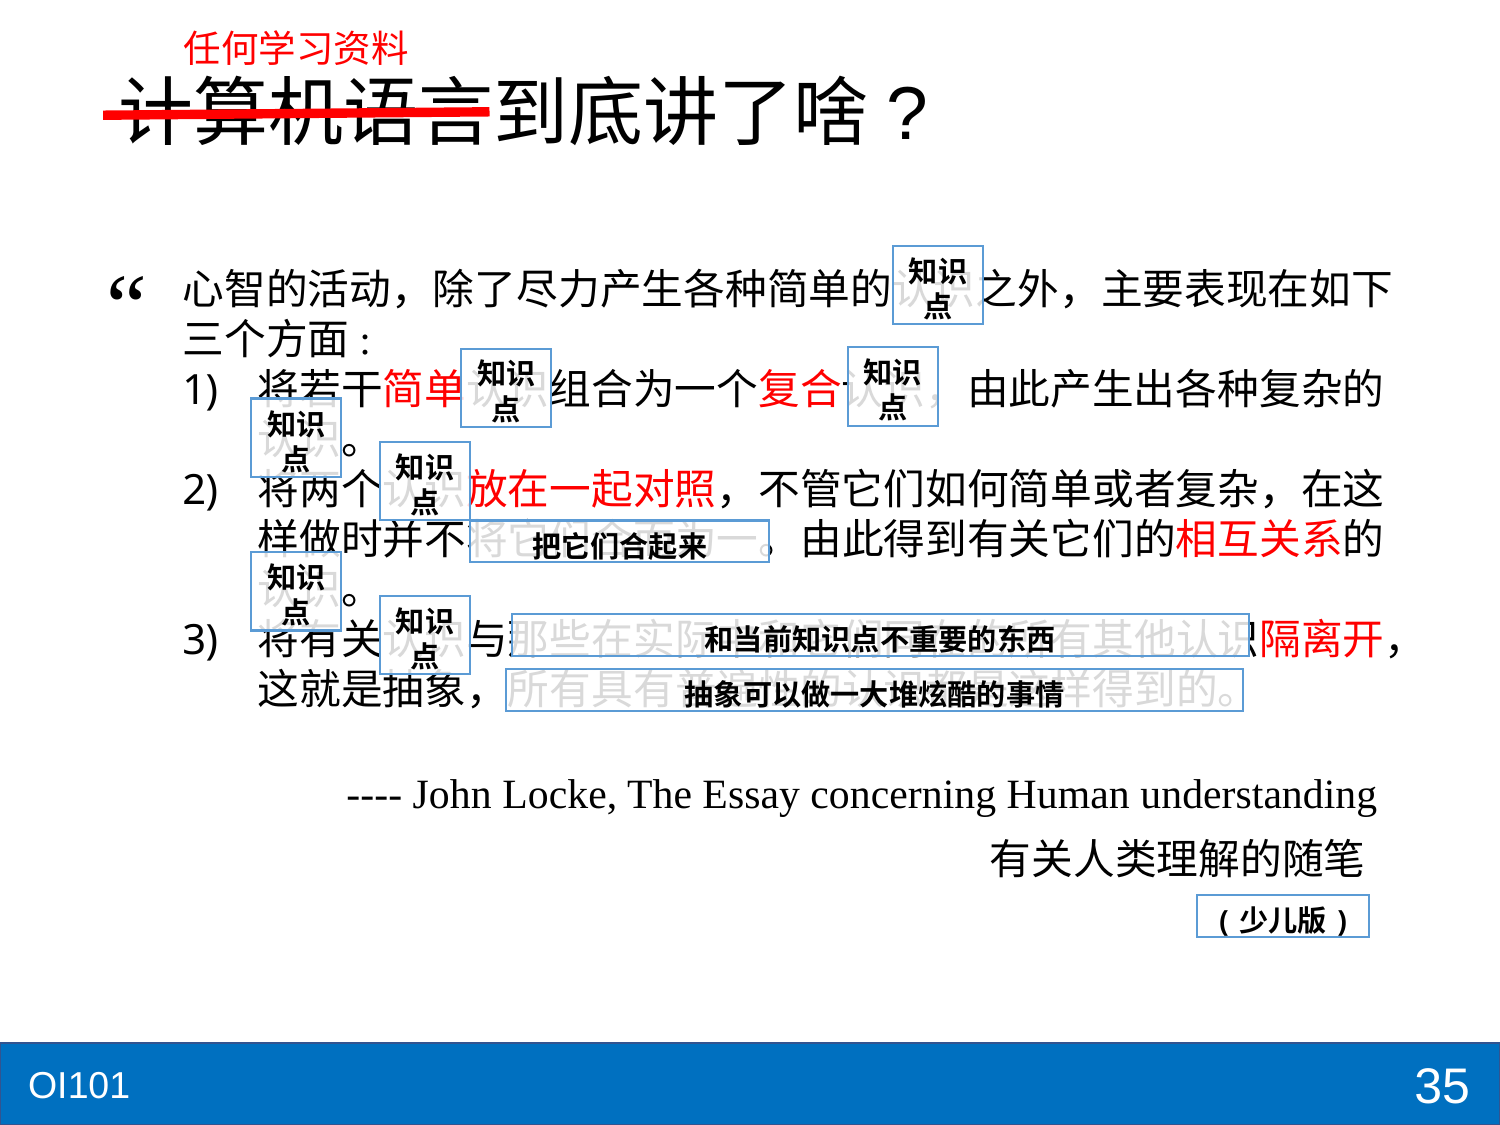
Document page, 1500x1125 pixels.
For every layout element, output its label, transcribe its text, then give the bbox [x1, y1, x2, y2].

text_box 任何学习资料 [168, 17, 424, 77]
text_box 知识点 [379, 595, 471, 675]
text_box 知识点 [460, 348, 552, 428]
text_box 抽象可以做一大堆炫酷的事情 [505, 668, 1244, 712]
text_box 知识点 [892, 245, 984, 325]
text_box 把它们合起来 [469, 519, 770, 563]
title 计算机语言到底讲了啥? [103, 59, 1397, 171]
text_box “ [91, 238, 162, 364]
text_box 知识点 [847, 346, 939, 427]
text_box (少儿版) [1196, 894, 1370, 938]
text_box 知识点 [250, 551, 342, 632]
text_box 知识点 [379, 441, 471, 521]
slide_number 35 [1147, 1054, 1485, 1114]
text_box 和当前知识点不重要的东西 [511, 613, 1250, 657]
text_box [103, 111, 490, 116]
text_box 知识点 [250, 397, 342, 478]
text_box ---- John Locke, The Essay concerning Human understanding [331, 759, 1394, 825]
text_box 有关人类理解的随笔 [975, 825, 1381, 891]
text_box 心智的活动，除了尽力产生各种简单的认识之外，主要表现在如下三个方面: 将若干简单认识组合为一个复合认识，由此产生出各种复杂的认识。 将两个认识放在一起对照，不管它们如何简单或者复杂，在这样做时并不将它们合而为一。由此得到有关它们的相互关系的认识。 将有关认识与那些在实际中和它们同在的所有其他认识隔离开，这就是抽象，所有具有普遍性的认识都是这样得到的。 [167, 254, 1425, 720]
